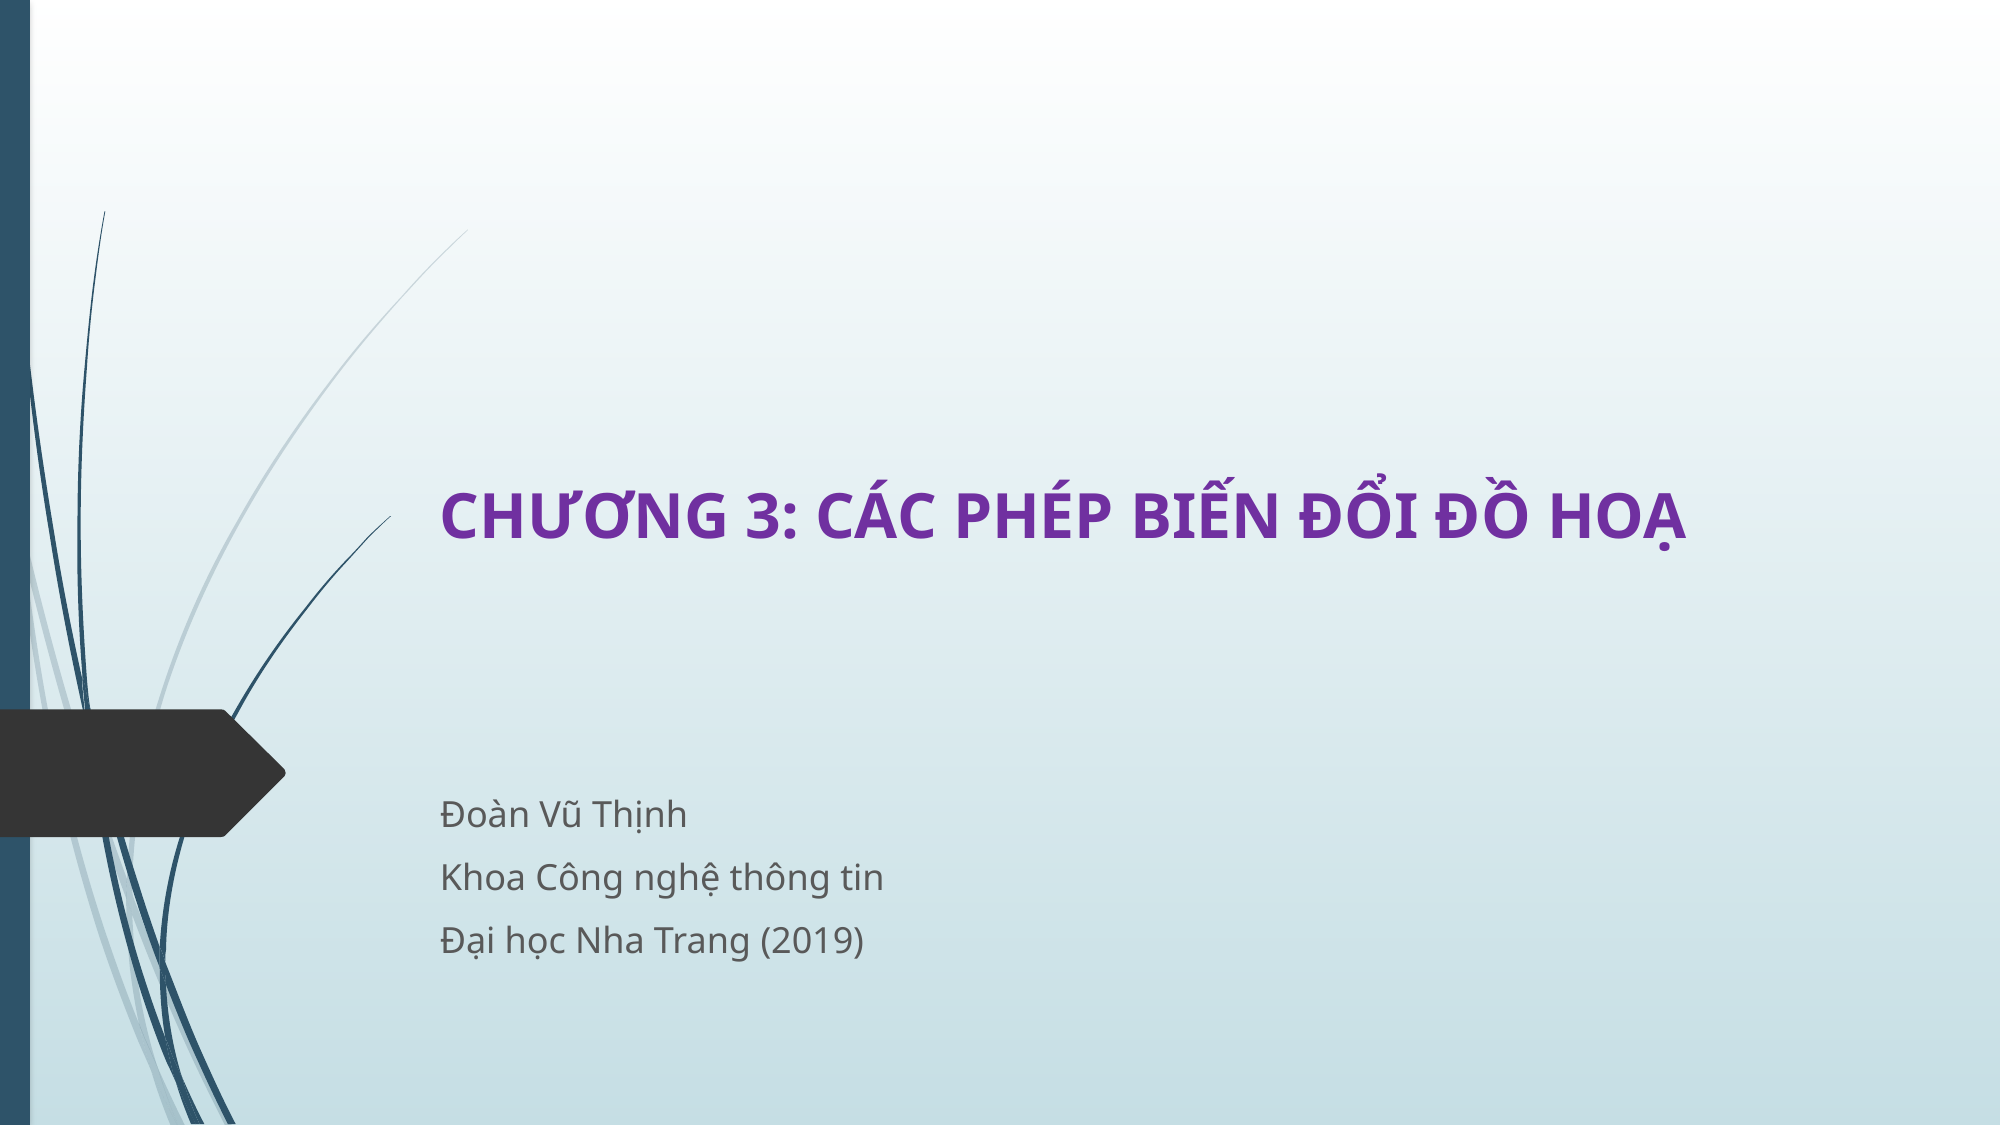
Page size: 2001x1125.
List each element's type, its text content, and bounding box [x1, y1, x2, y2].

subtitle Đoàn Vũ Thịnh Khoa Công nghệ thông tin Đại học Nha Trang (2019) [424, 783, 1888, 969]
title CHƯƠNG 3: CÁC PHÉP BIẾN ĐỔI ĐỒ HOẠ [424, 412, 1888, 783]
